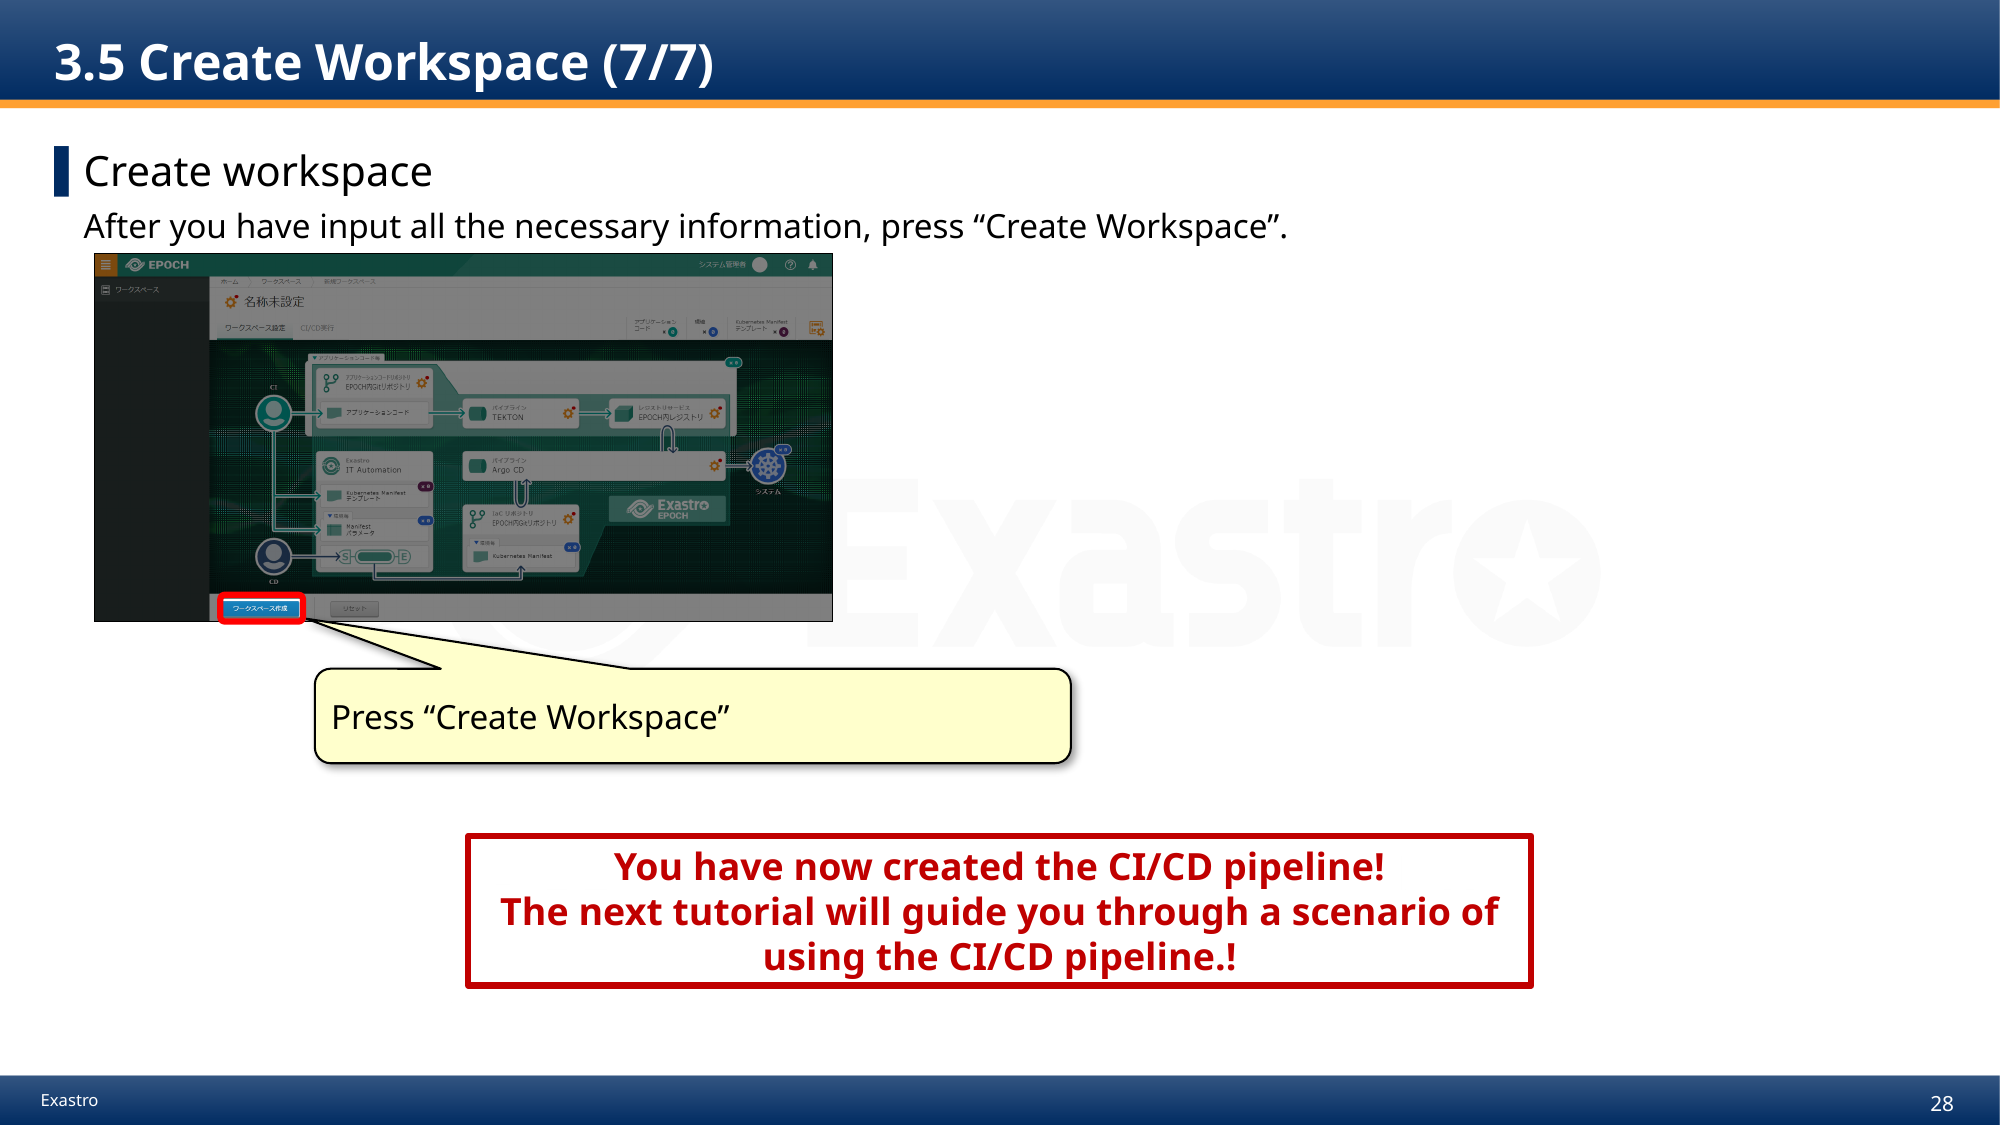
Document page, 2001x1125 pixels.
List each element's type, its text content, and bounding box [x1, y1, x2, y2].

text_box You have now created the CI/CD pipeline! The next tutorial will guide you through a scenario of using the CI/CD pipeline.! [468, 835, 1532, 986]
list Create workspace After you have input all the necessary information, press “Create Workspace”. [39, 137, 1961, 303]
title 3.5 Create Workspace (7/7) [39, 18, 1961, 96]
picture [0, 0, 2000, 1125]
text_box Press “Create Workspace” [314, 629, 1071, 764]
